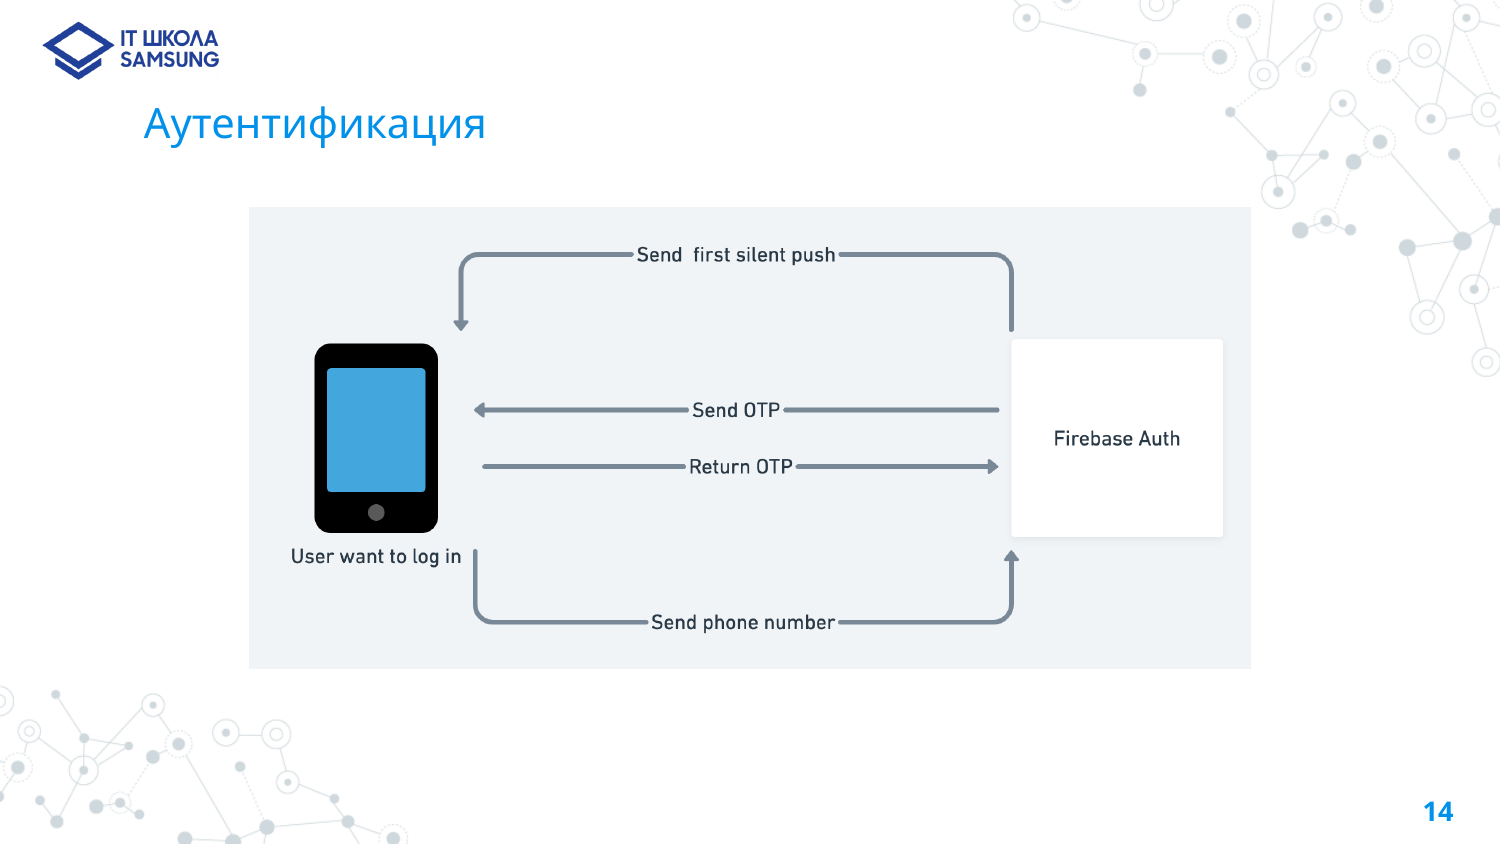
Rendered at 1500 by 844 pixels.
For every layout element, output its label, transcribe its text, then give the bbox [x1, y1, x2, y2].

title Аутентификация [128, 46, 1372, 162]
picture [0, 0, 1500, 844]
slide_number 14 [1378, 779, 1469, 844]
